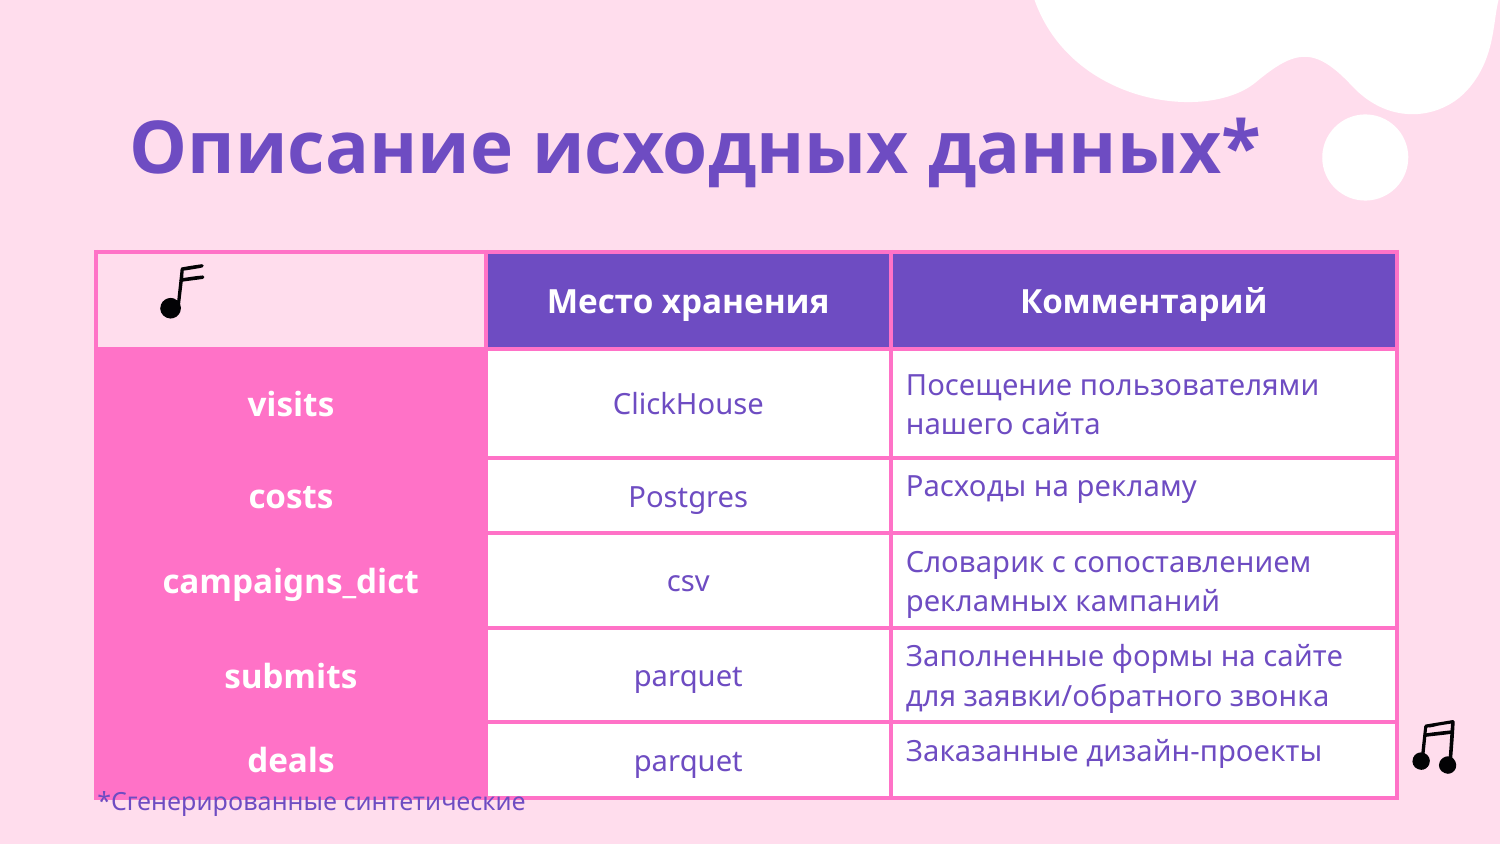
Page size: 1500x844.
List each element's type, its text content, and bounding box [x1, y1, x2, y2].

table_cell ClickHouse [488, 351, 889, 456]
table_cell parquet [488, 630, 889, 720]
table_cell Посещение пользователями нашего сайта [893, 351, 1395, 456]
table_cell deals [98, 724, 484, 778]
table_header [98, 254, 484, 347]
title Описание исходных данных* [115, 102, 1383, 186]
table_cell Postgres [488, 460, 889, 531]
table_cell csv [488, 535, 889, 626]
table_cell parquet [488, 724, 889, 796]
table_cell Заказанные дизайн-проекты [893, 724, 1395, 796]
table_cell campaigns_dict [98, 535, 484, 626]
table_header Место хранения [488, 254, 889, 347]
table_cell Заполненные формы на сайте для заявки/обратного звонка [893, 630, 1395, 720]
table_cell visits [98, 351, 484, 456]
table_cell Словарик с сопоставлением рекламных кампаний [893, 535, 1395, 626]
text_box *Сгенерированные синтетические [82, 778, 542, 823]
table_cell submits [98, 630, 484, 720]
table_header Комментарий [893, 254, 1395, 347]
table_cell costs [98, 460, 484, 531]
table_cell Расходы на рекламу [893, 460, 1395, 531]
